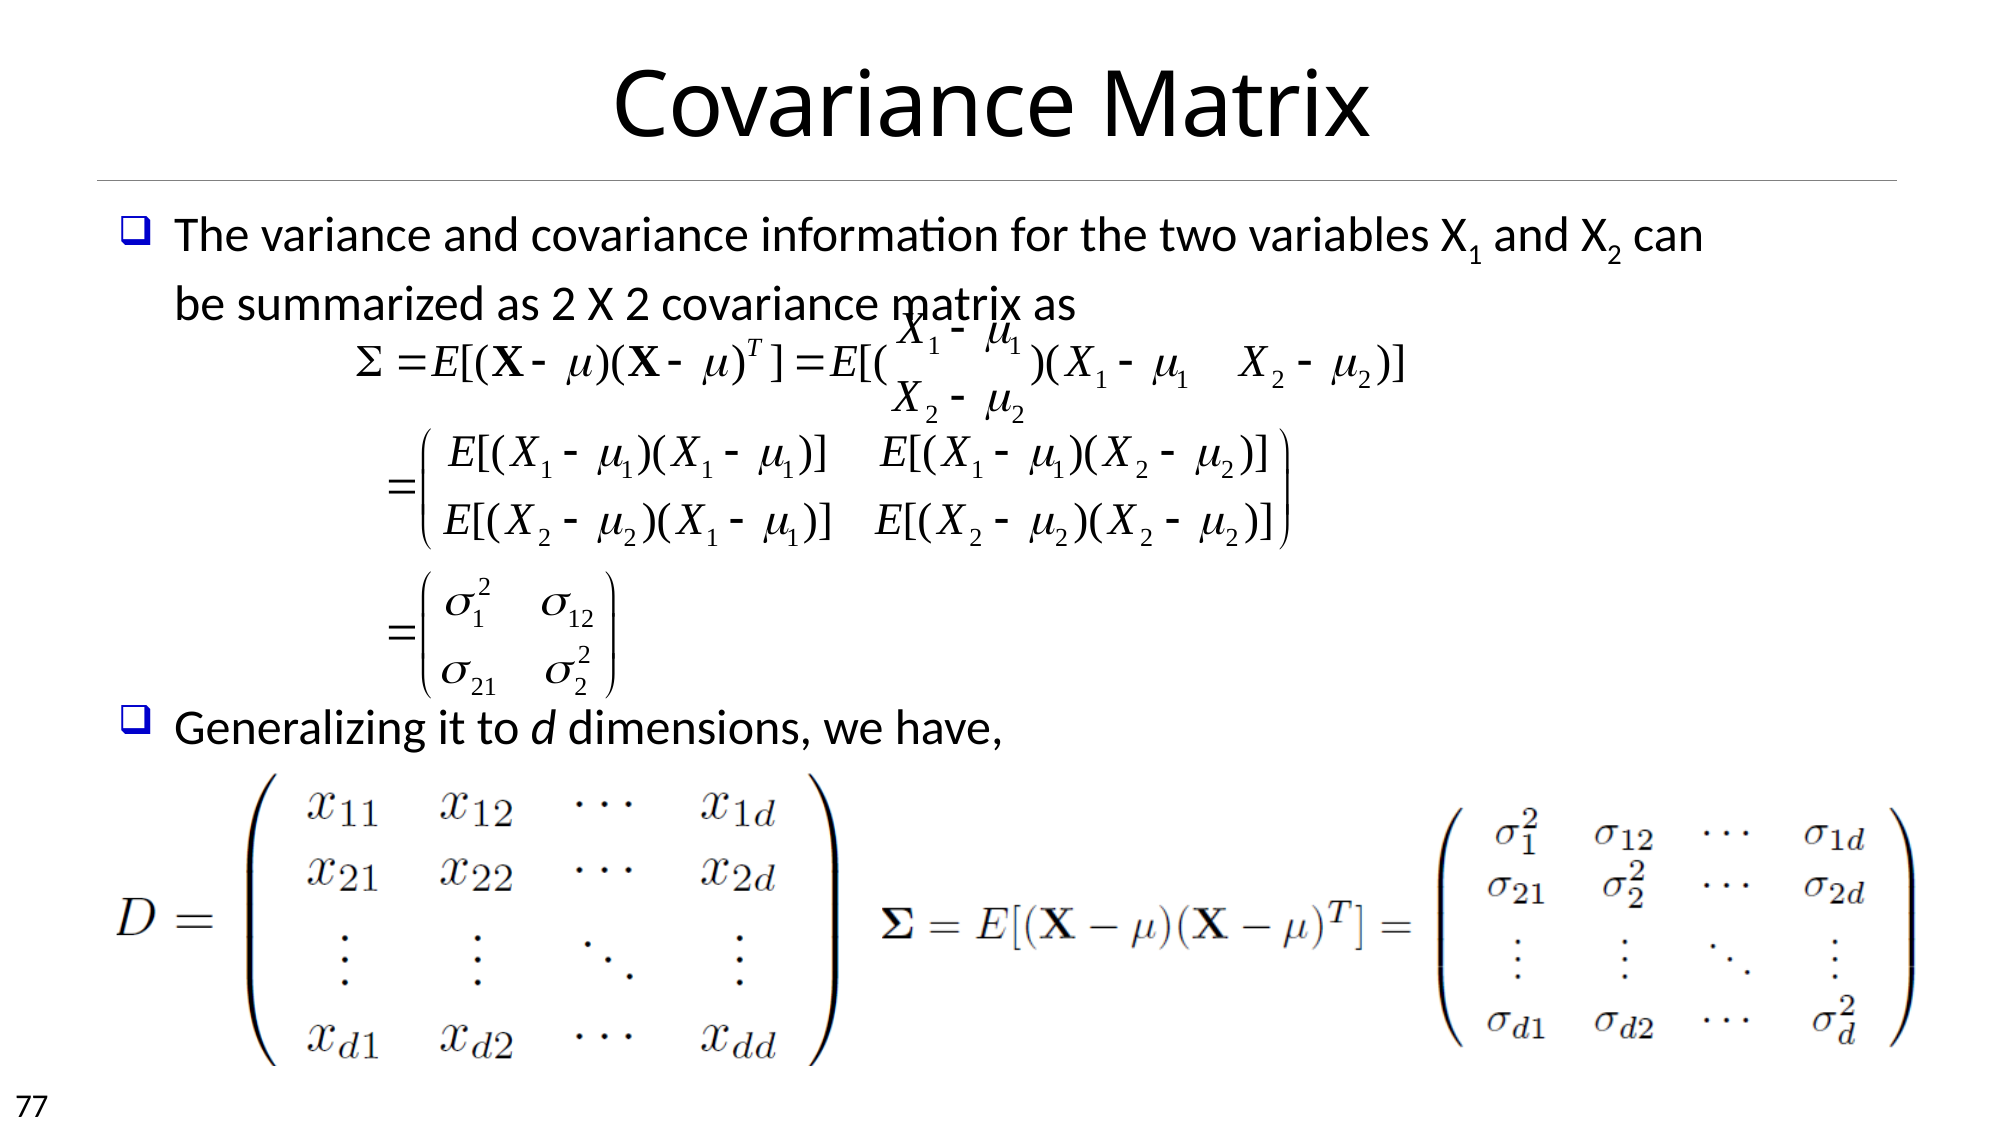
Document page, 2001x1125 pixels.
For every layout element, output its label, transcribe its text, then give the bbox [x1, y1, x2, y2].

picture [116, 770, 840, 1067]
title Covariance Matrix [116, 37, 1867, 163]
list The variance and covariance information for the two variables X1 and X2 can be summarized as 2 X 2 covariance matrix as Generalizing it to d dimensions, we have, [103, 194, 1727, 738]
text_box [350, 296, 1415, 435]
picture [881, 781, 1922, 1055]
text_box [377, 420, 1301, 708]
